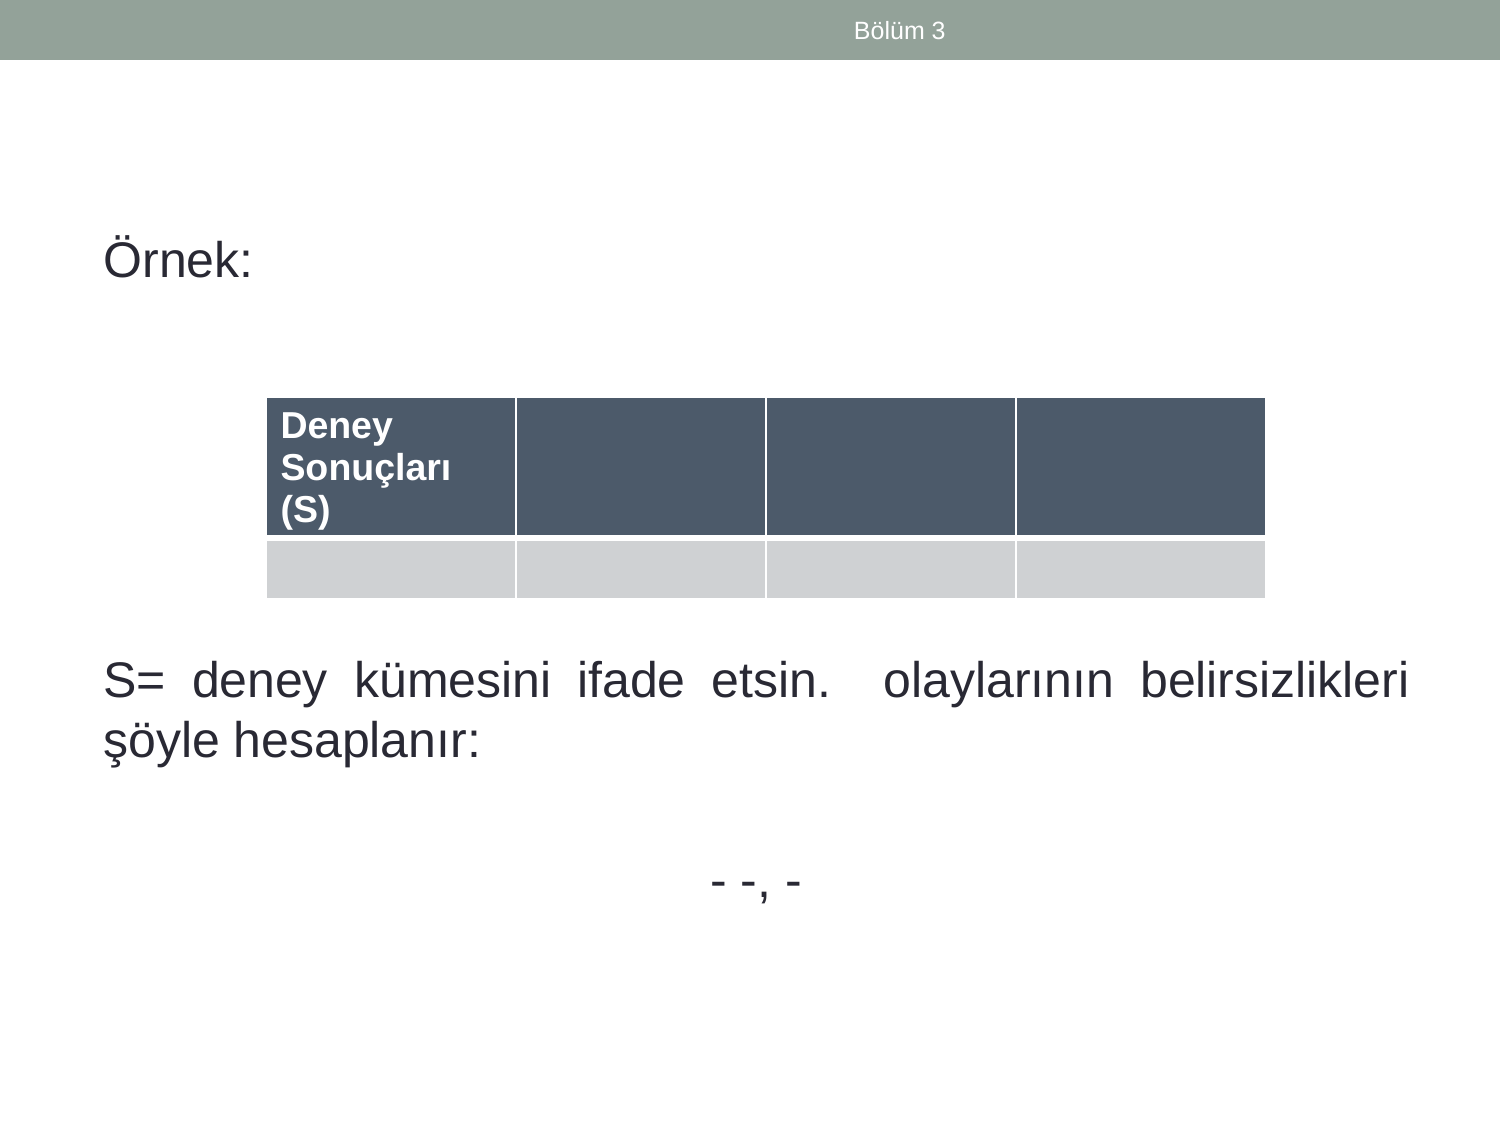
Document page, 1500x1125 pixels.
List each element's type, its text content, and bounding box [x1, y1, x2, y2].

footer Bölüm 3 [562, 3, 1238, 57]
